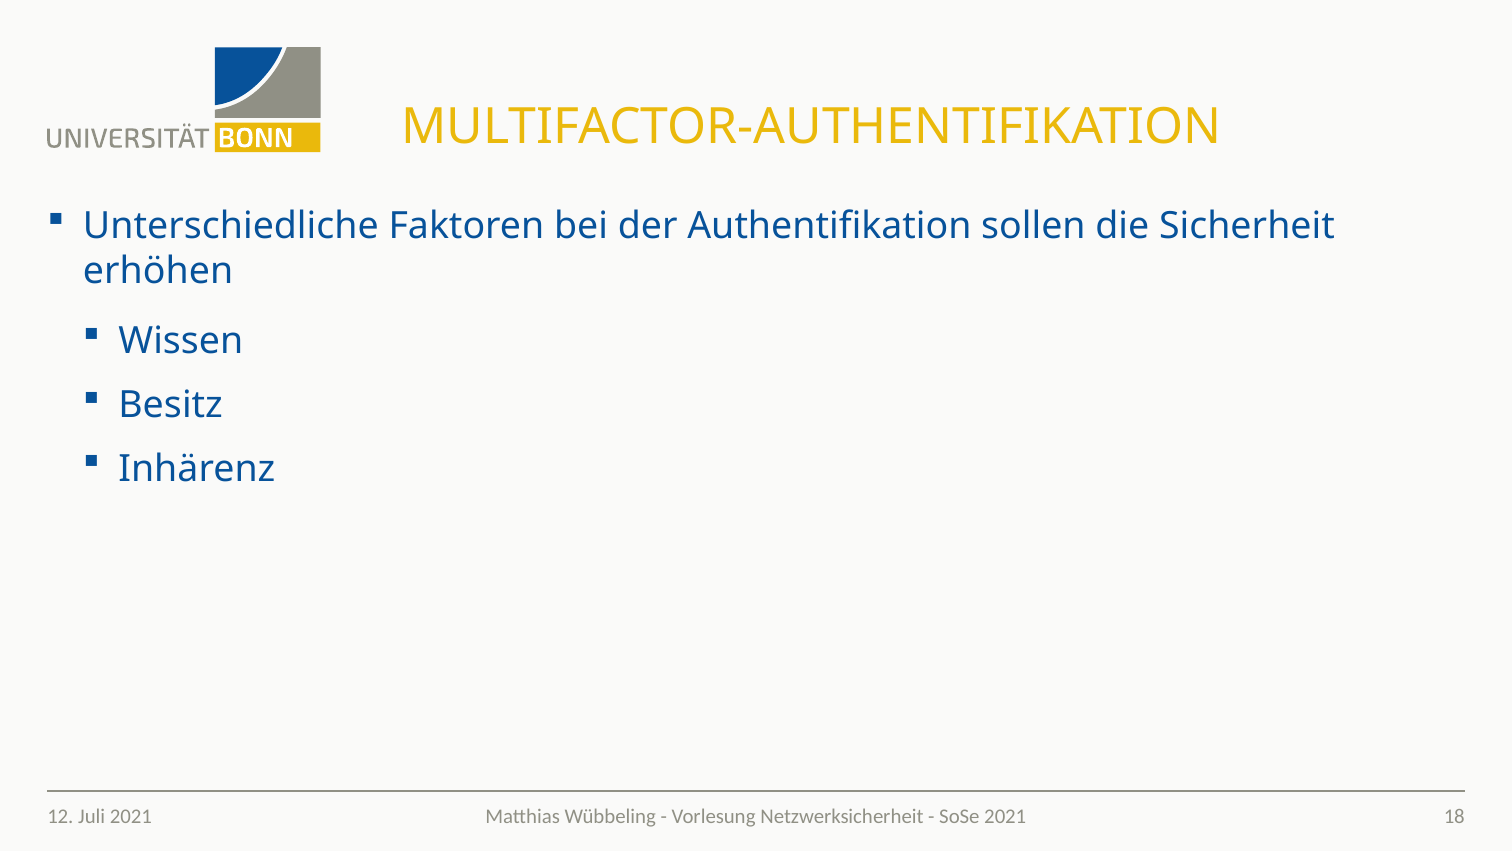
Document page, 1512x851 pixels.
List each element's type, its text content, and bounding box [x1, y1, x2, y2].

title Multifactor-Authentifikation [401, 47, 1465, 154]
slide_number 18 [1370, 791, 1465, 839]
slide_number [47, 791, 189, 839]
footer Matthias Wübbeling - Vorlesung Netzwerksicherheit - SoSe 2021 [342, 791, 1170, 839]
list Unterschiedliche Faktoren bei der Authentifikation sollen die Sicherheit erhöhen Wissen Besitz Inhärenz [47, 200, 1465, 745]
